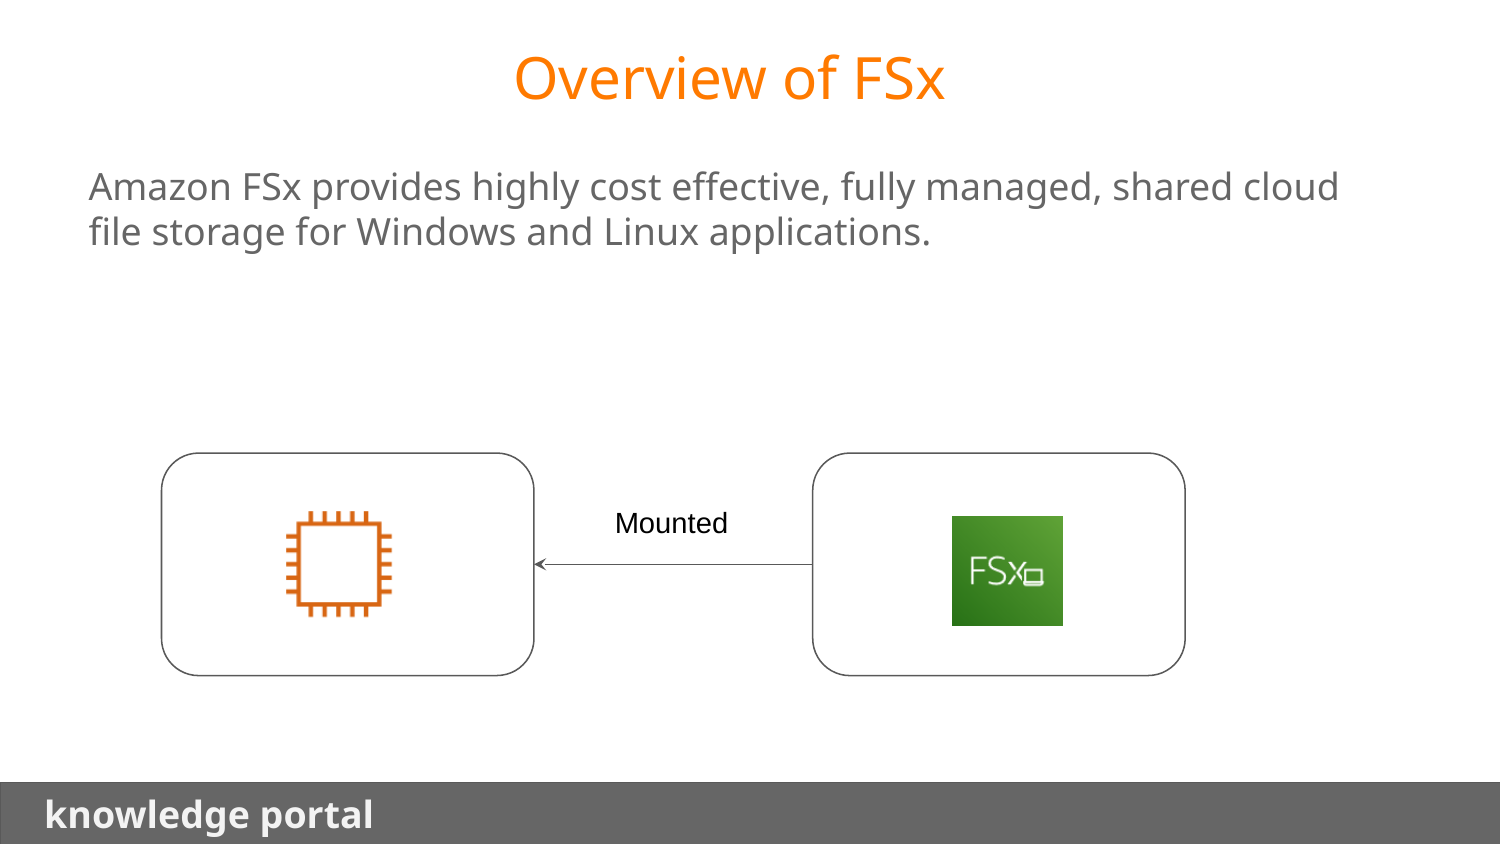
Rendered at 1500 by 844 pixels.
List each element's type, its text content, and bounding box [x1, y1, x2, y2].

picture [952, 515, 1063, 627]
text_box Amazon FSx provides highly cost effective, fully managed, shared cloud file storage for Windows and Linux applications. [73, 148, 1359, 394]
text_box [161, 453, 534, 676]
text_box Mounted [550, 489, 780, 552]
text_box [812, 453, 1186, 676]
text_box knowledge portal [0, 782, 1500, 844]
text_box Overview of FSx [23, 25, 1436, 89]
picture [284, 509, 395, 620]
